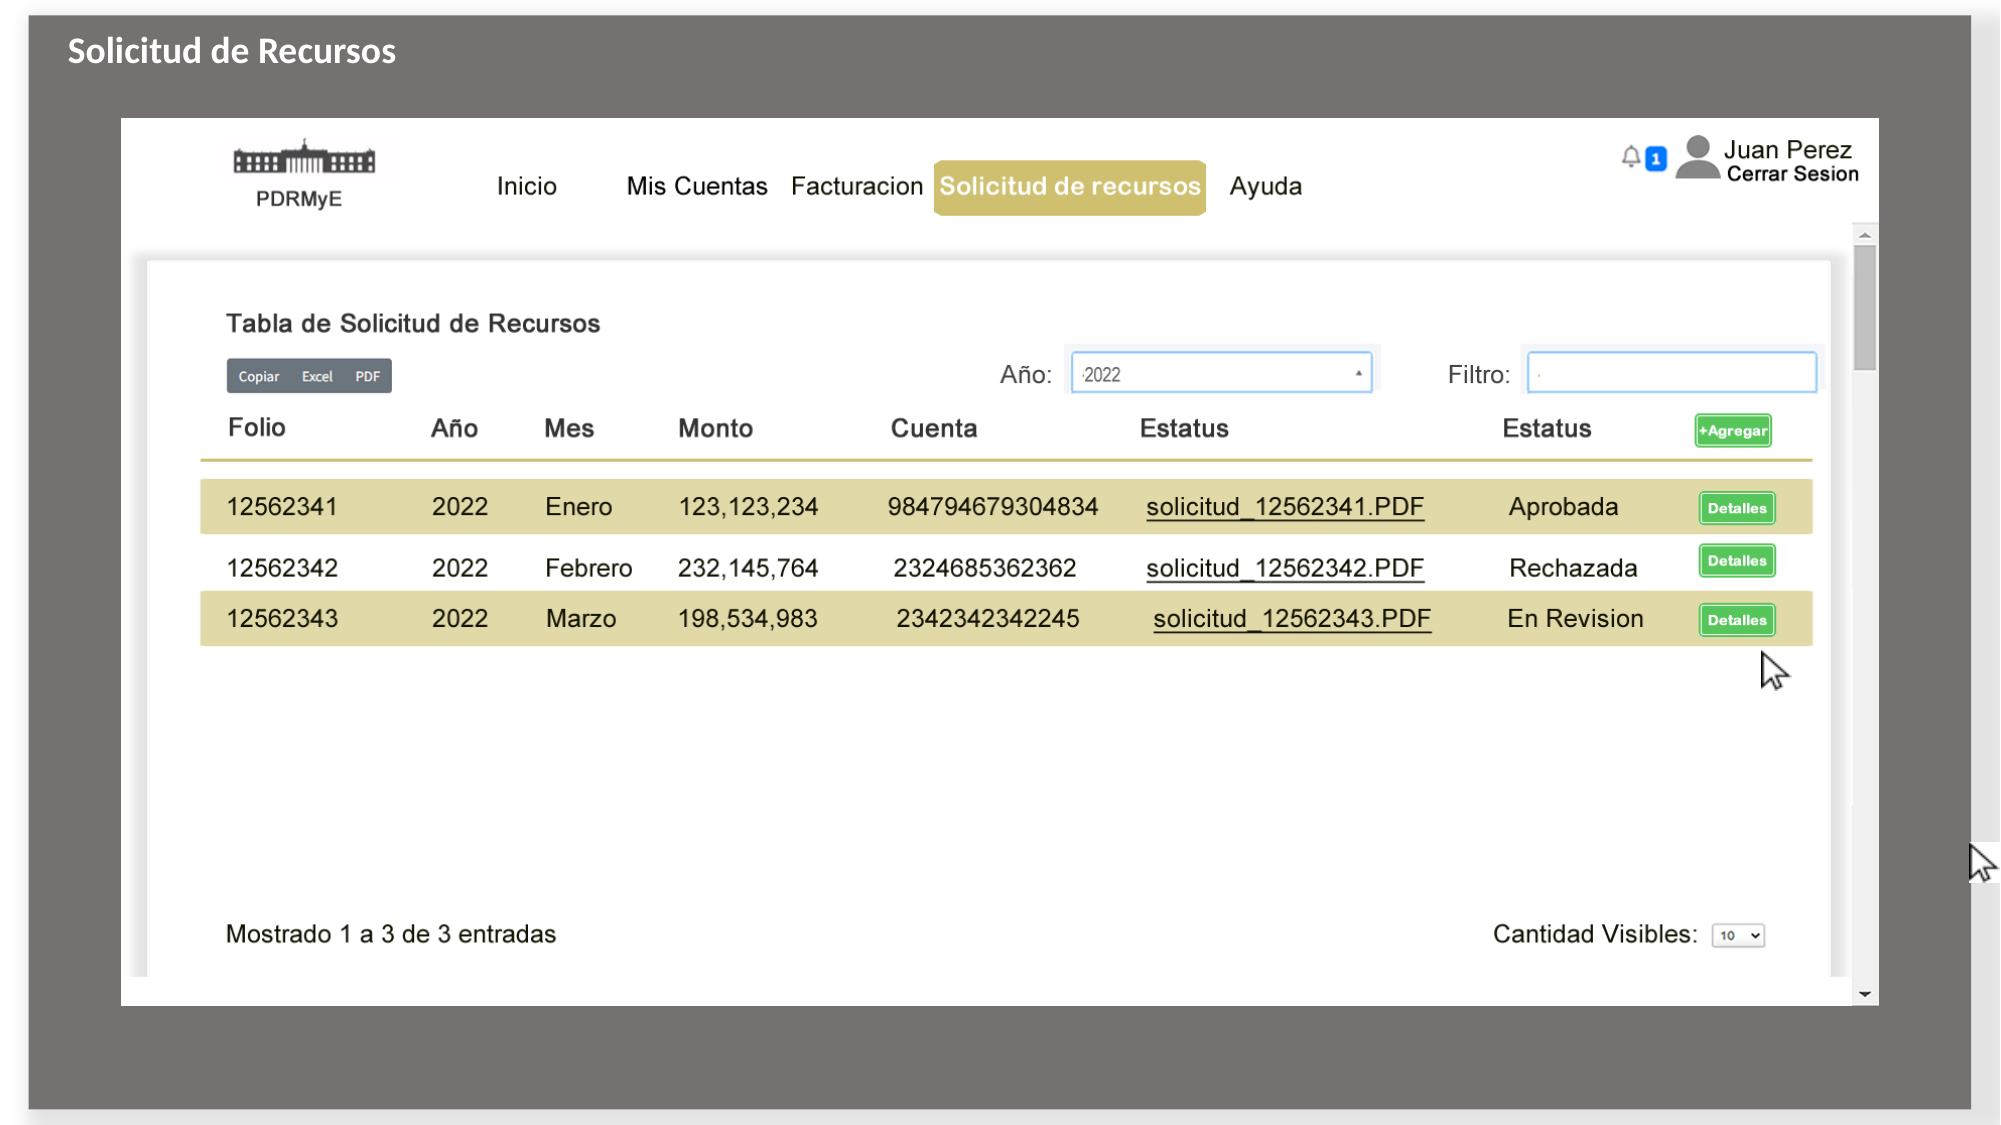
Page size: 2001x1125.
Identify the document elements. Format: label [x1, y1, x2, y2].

text_box [28, 14, 1972, 1110]
text_box [0, 0, 500, 172]
picture [1969, 842, 2000, 883]
picture [121, 118, 1879, 1006]
